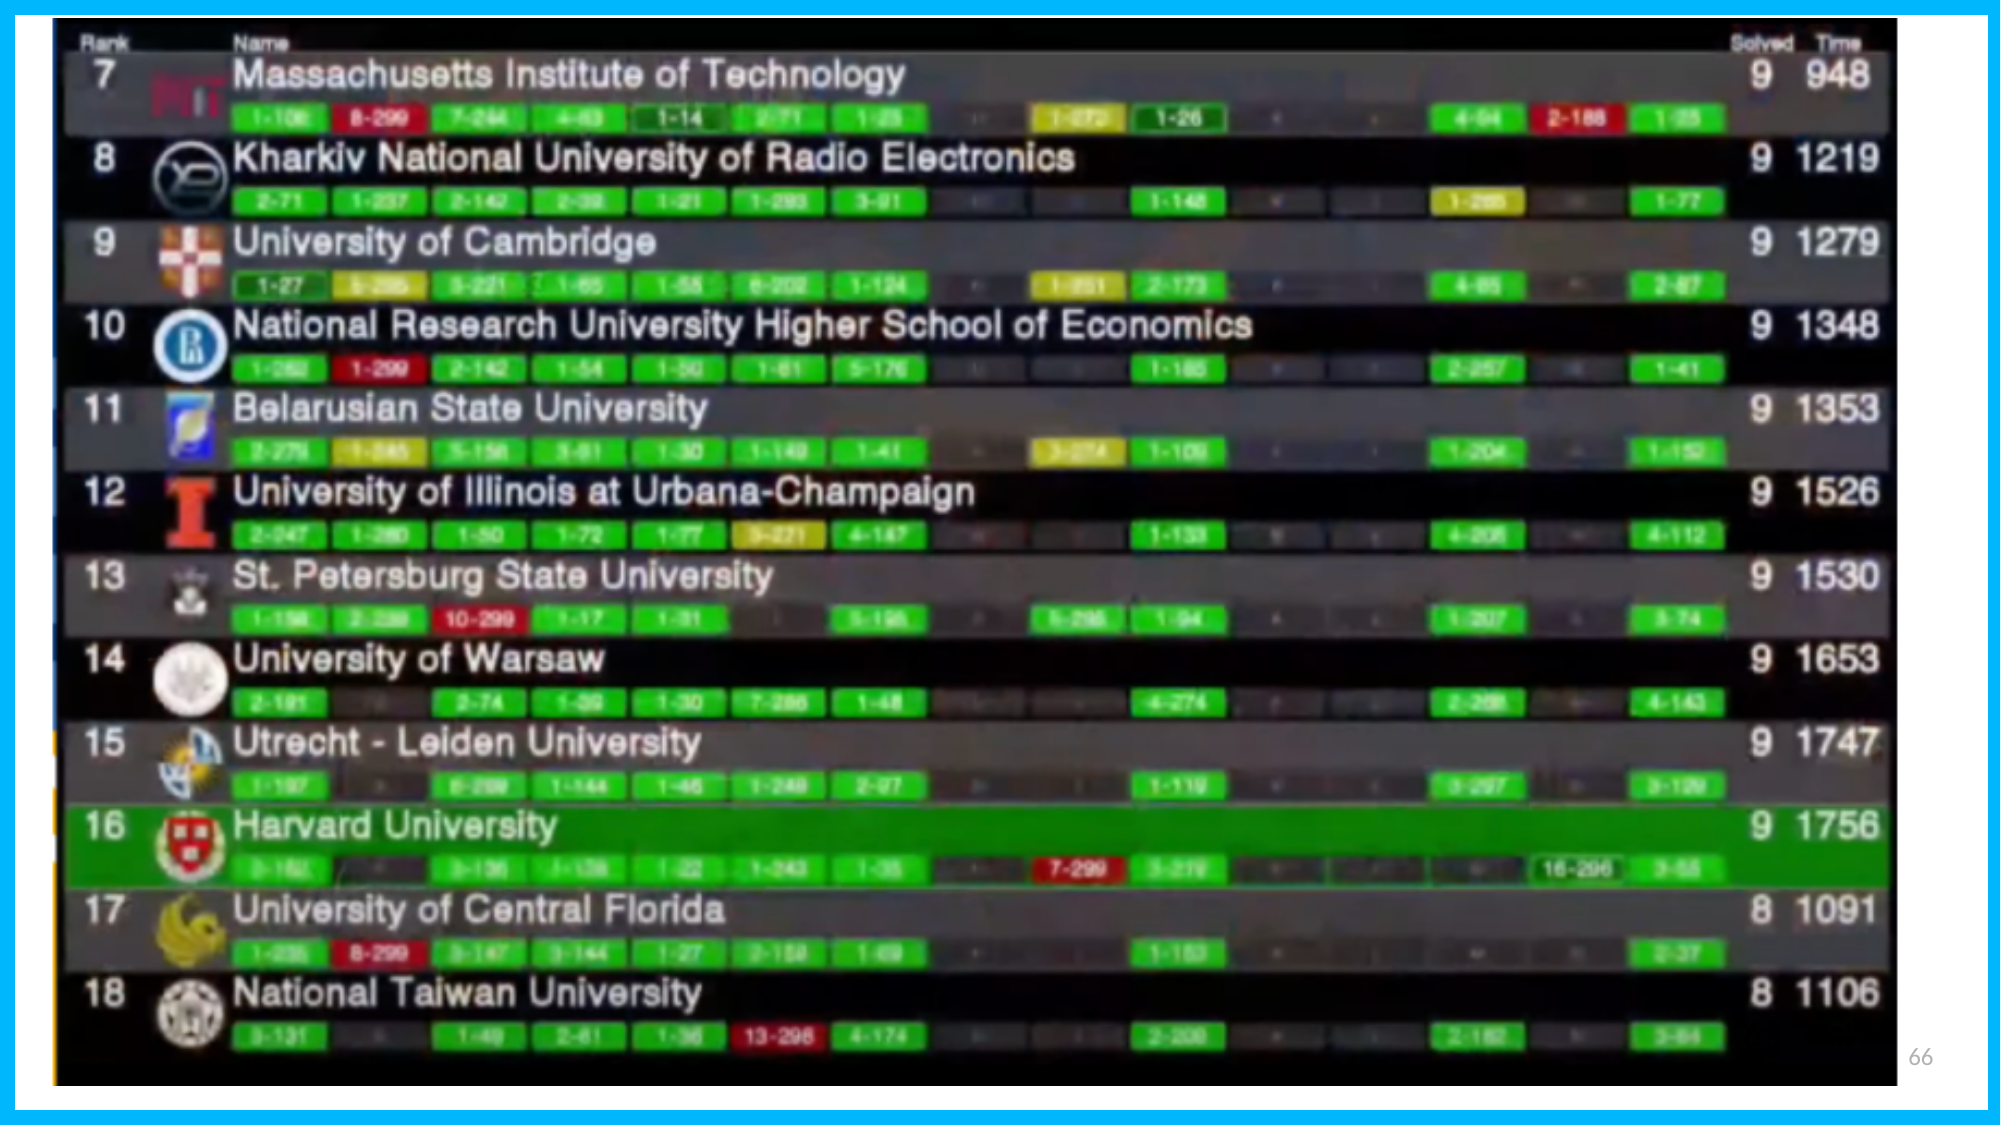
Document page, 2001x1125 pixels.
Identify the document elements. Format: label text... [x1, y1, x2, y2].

slide_number 66 [1900, 1025, 1949, 1086]
picture [51, 18, 1900, 1086]
